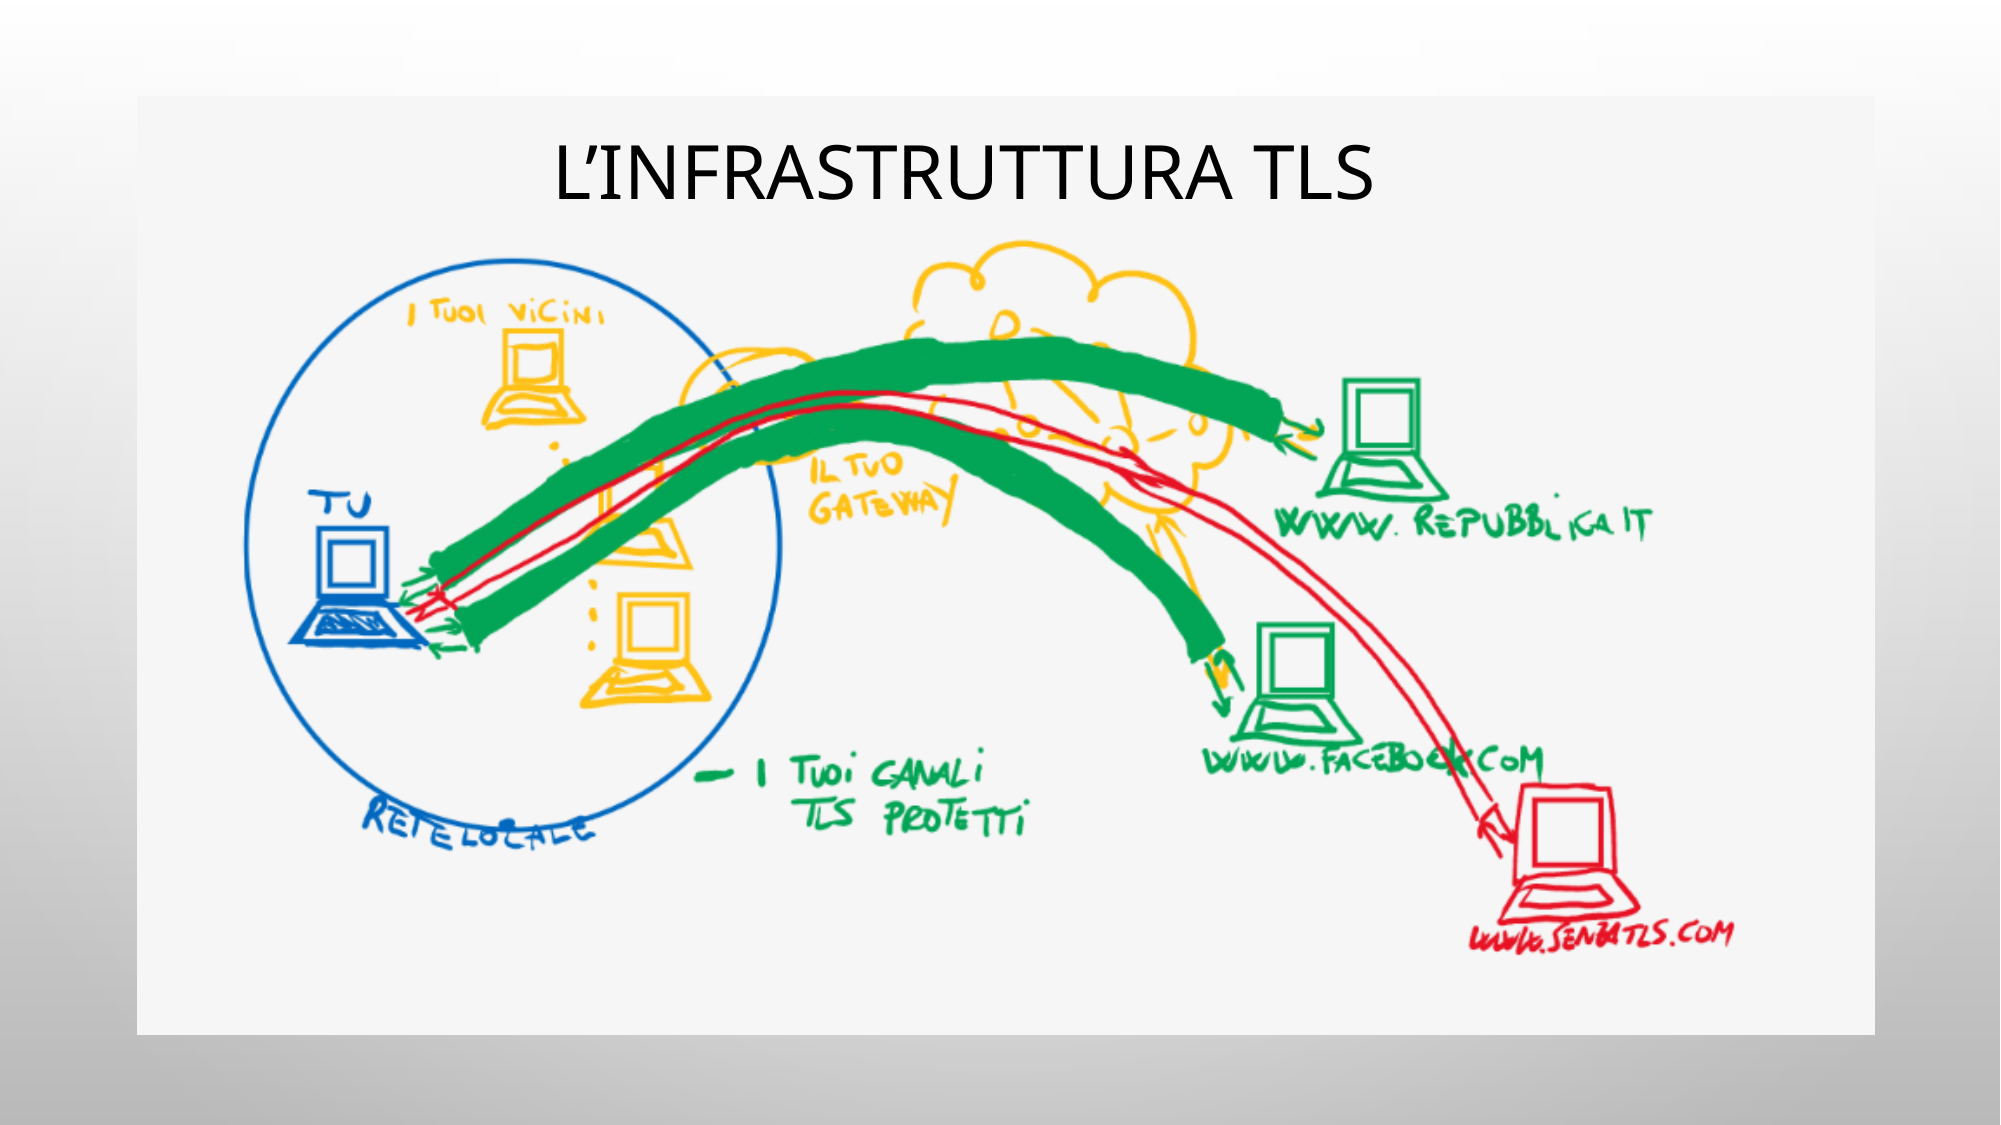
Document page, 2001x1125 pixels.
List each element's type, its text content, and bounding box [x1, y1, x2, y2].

picture [0, 0, 2000, 1125]
text_box L’infrastruttura TLS [114, 43, 1815, 306]
